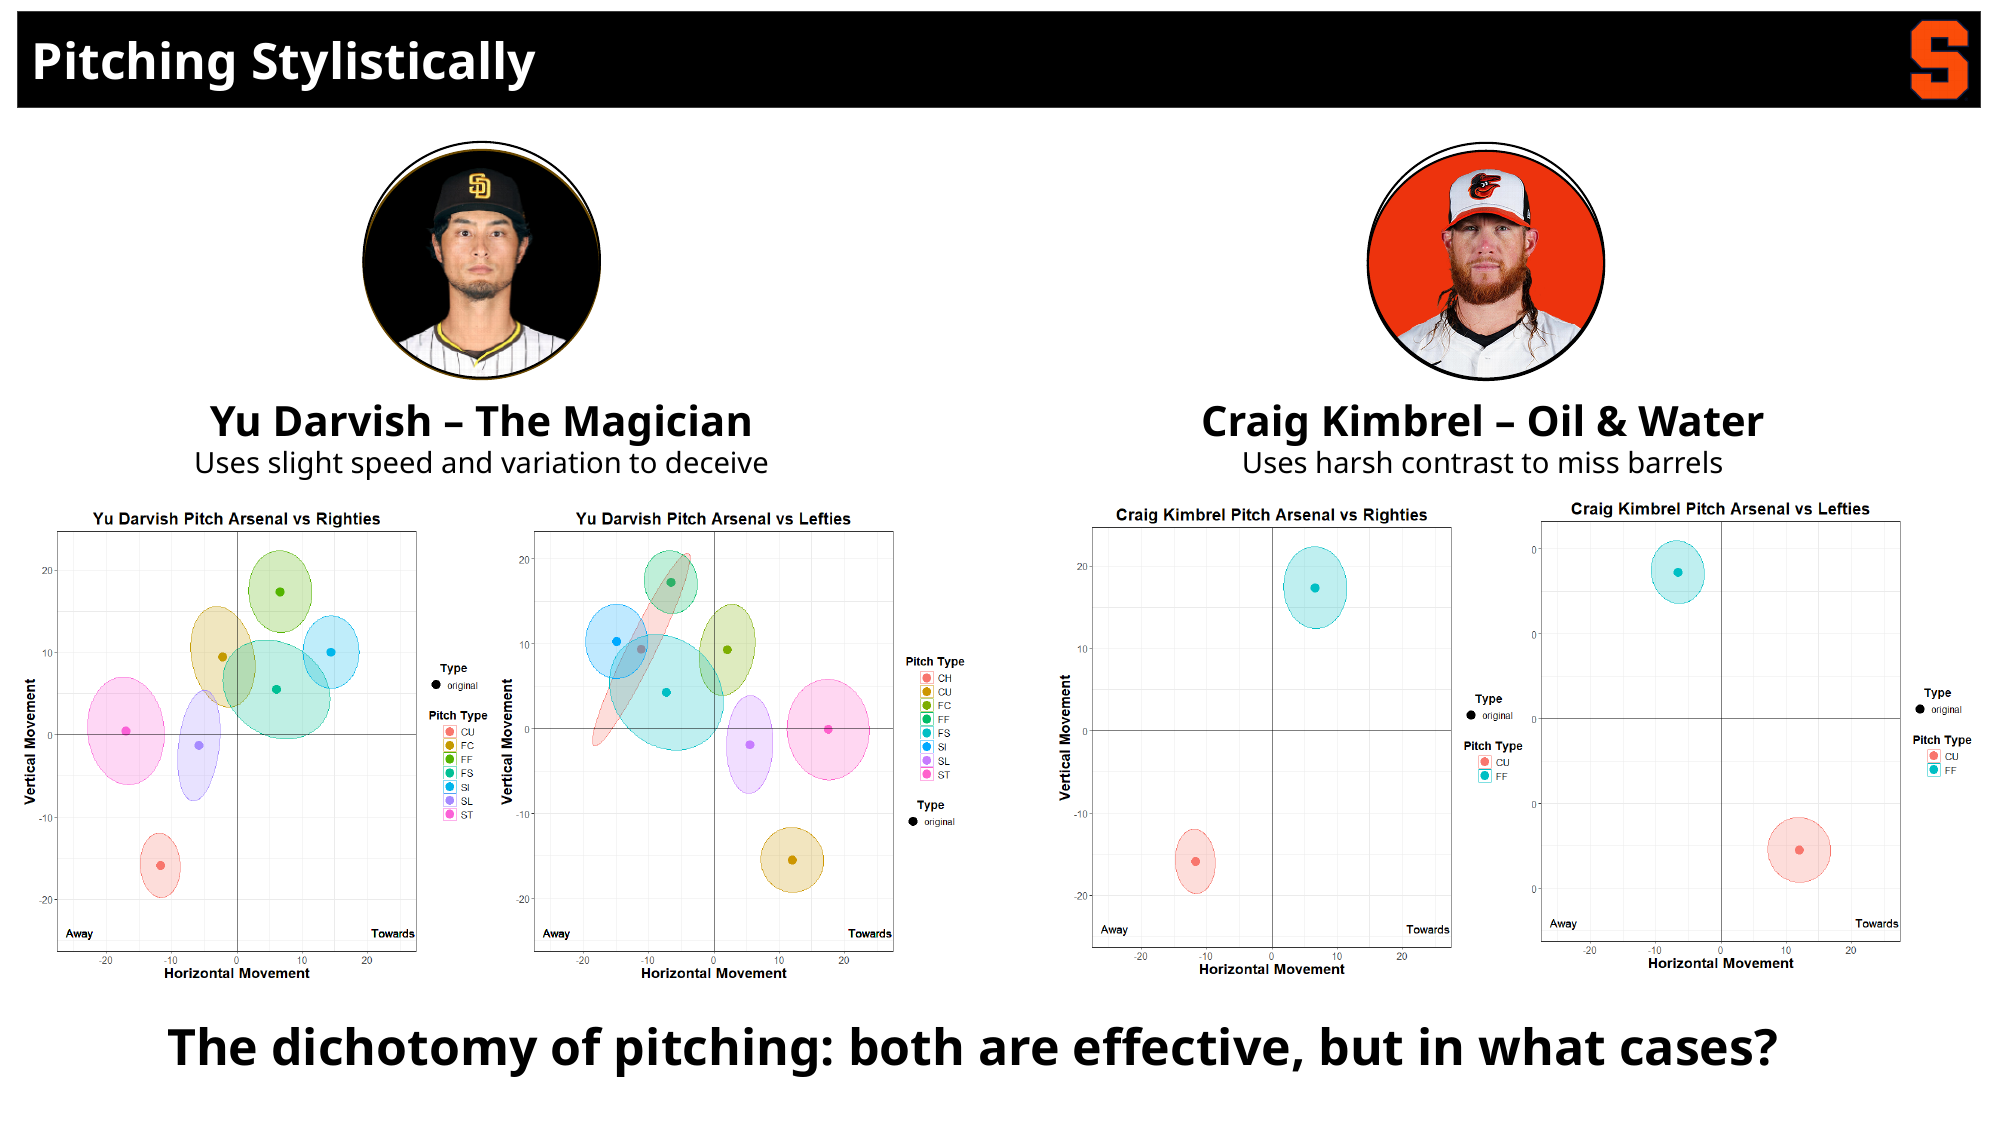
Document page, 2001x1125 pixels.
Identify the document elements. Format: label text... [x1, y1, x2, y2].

text_box [17, 11, 1879, 108]
text_box Pitching Stylistically [17, 22, 1312, 97]
text_box The dichotomy of pitching: both are effective, but in what cases? [148, 1007, 1810, 1083]
picture [1053, 497, 1981, 981]
text_box Yu Darvish – The Magician Uses slight speed and variation to deceive [163, 387, 800, 487]
picture [1879, 0, 2000, 121]
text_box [1367, 142, 1605, 380]
text_box Craig Kimbrel – Oil & Water Uses harsh contrast to miss barrels [1178, 386, 1788, 487]
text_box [363, 141, 600, 380]
picture [18, 507, 974, 985]
